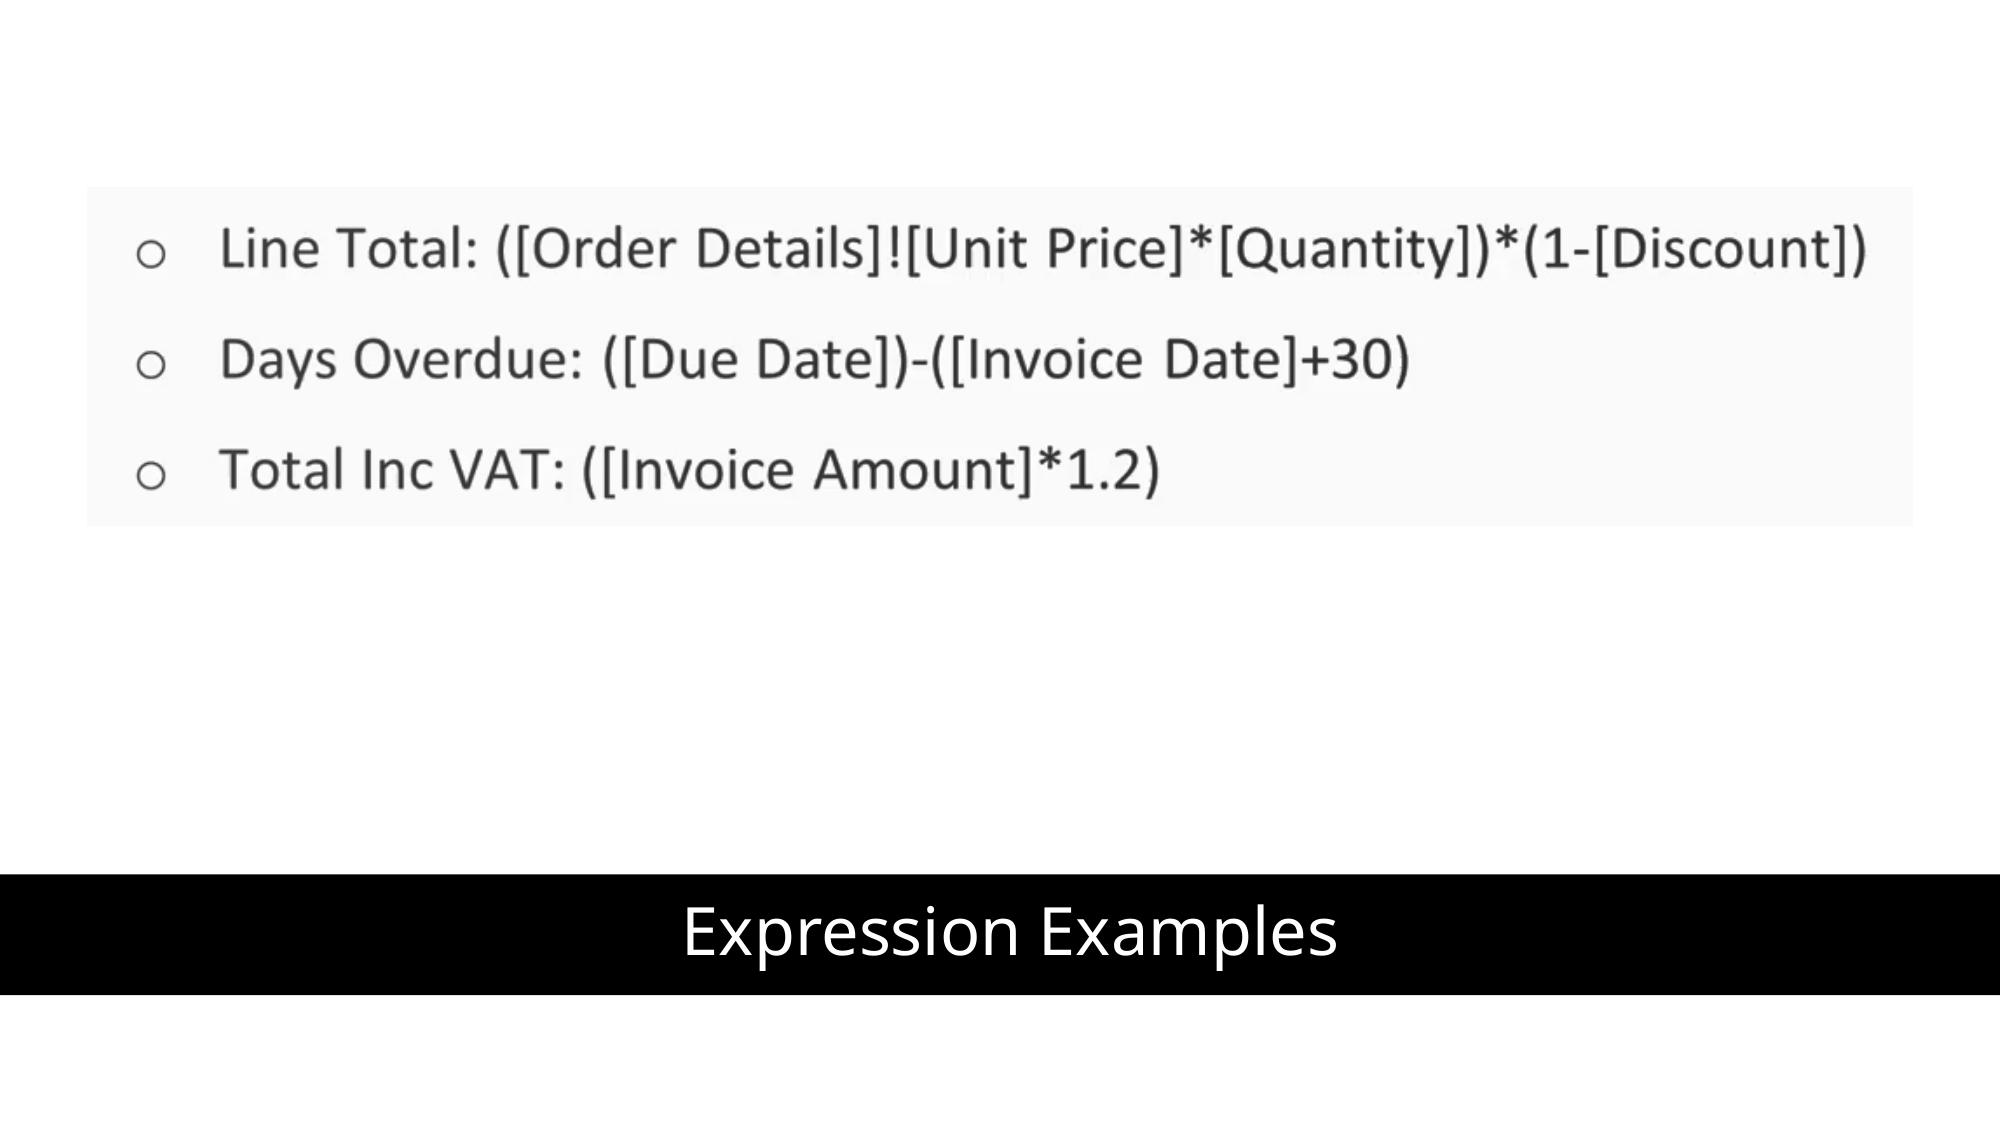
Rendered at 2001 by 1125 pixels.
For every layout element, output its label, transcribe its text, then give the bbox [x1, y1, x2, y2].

title Expression Examples [91, 873, 1931, 996]
text_box [0, 873, 91, 996]
picture [87, 187, 1913, 526]
text_box [1931, 873, 2000, 996]
